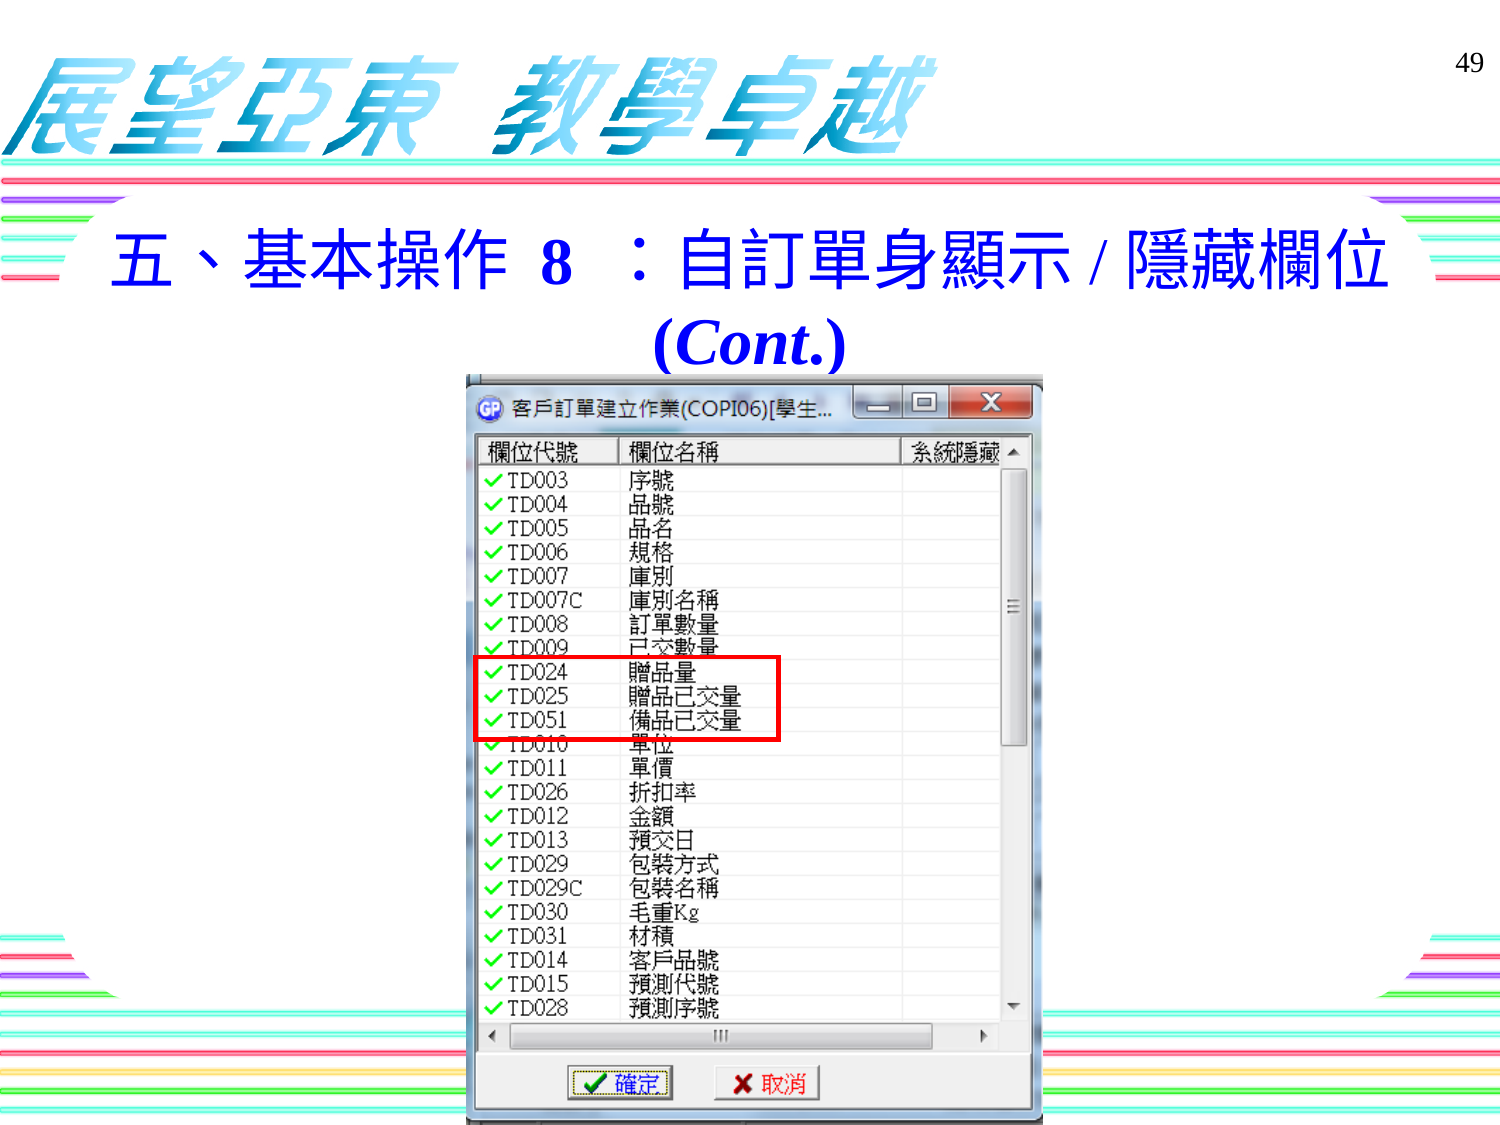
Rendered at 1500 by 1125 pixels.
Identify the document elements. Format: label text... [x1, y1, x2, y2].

picture [0, 374, 1500, 1125]
slide_number 49 [1149, 31, 1500, 91]
title 五、基本操作 8 ：自訂單身顯示/隱藏欄位 (Cont.) [0, 222, 1500, 374]
picture [0, 0, 1500, 222]
